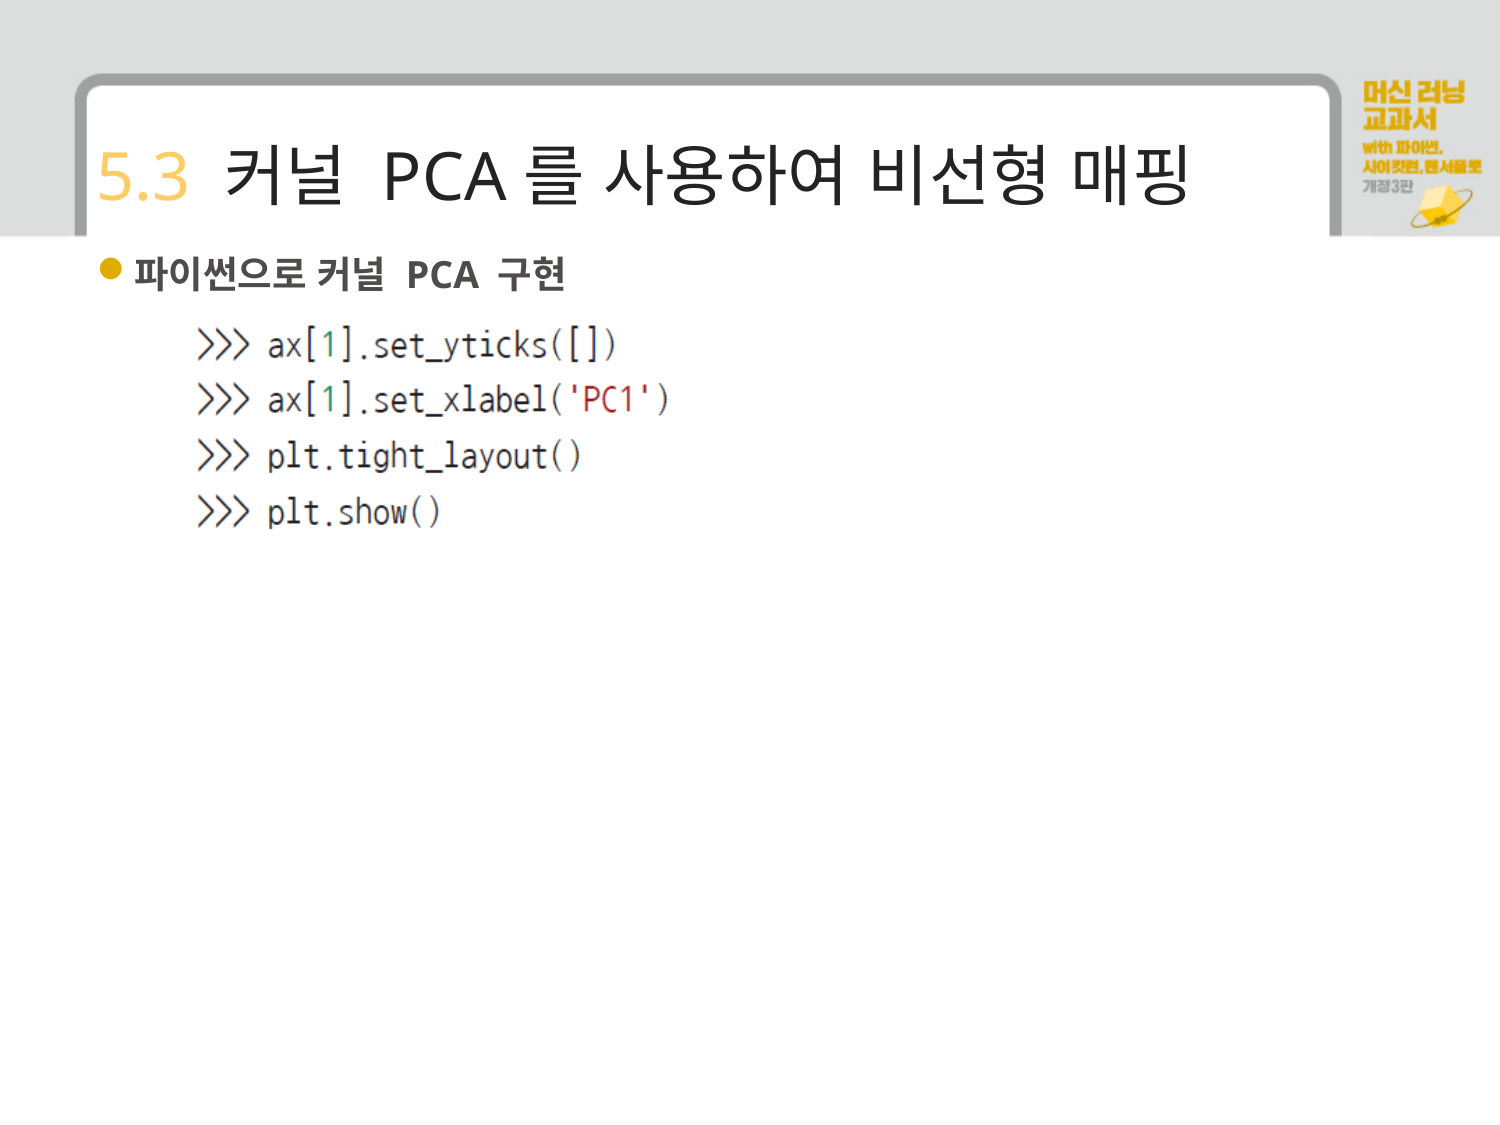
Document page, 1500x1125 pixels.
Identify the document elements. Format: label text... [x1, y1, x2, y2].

picture [0, 0, 1500, 1125]
list 파이썬으로 커널 PCA 구현 [81, 239, 1412, 1054]
title 5.3 커널 PCA를 사용하여 비선형 매핑 [81, 90, 1412, 222]
